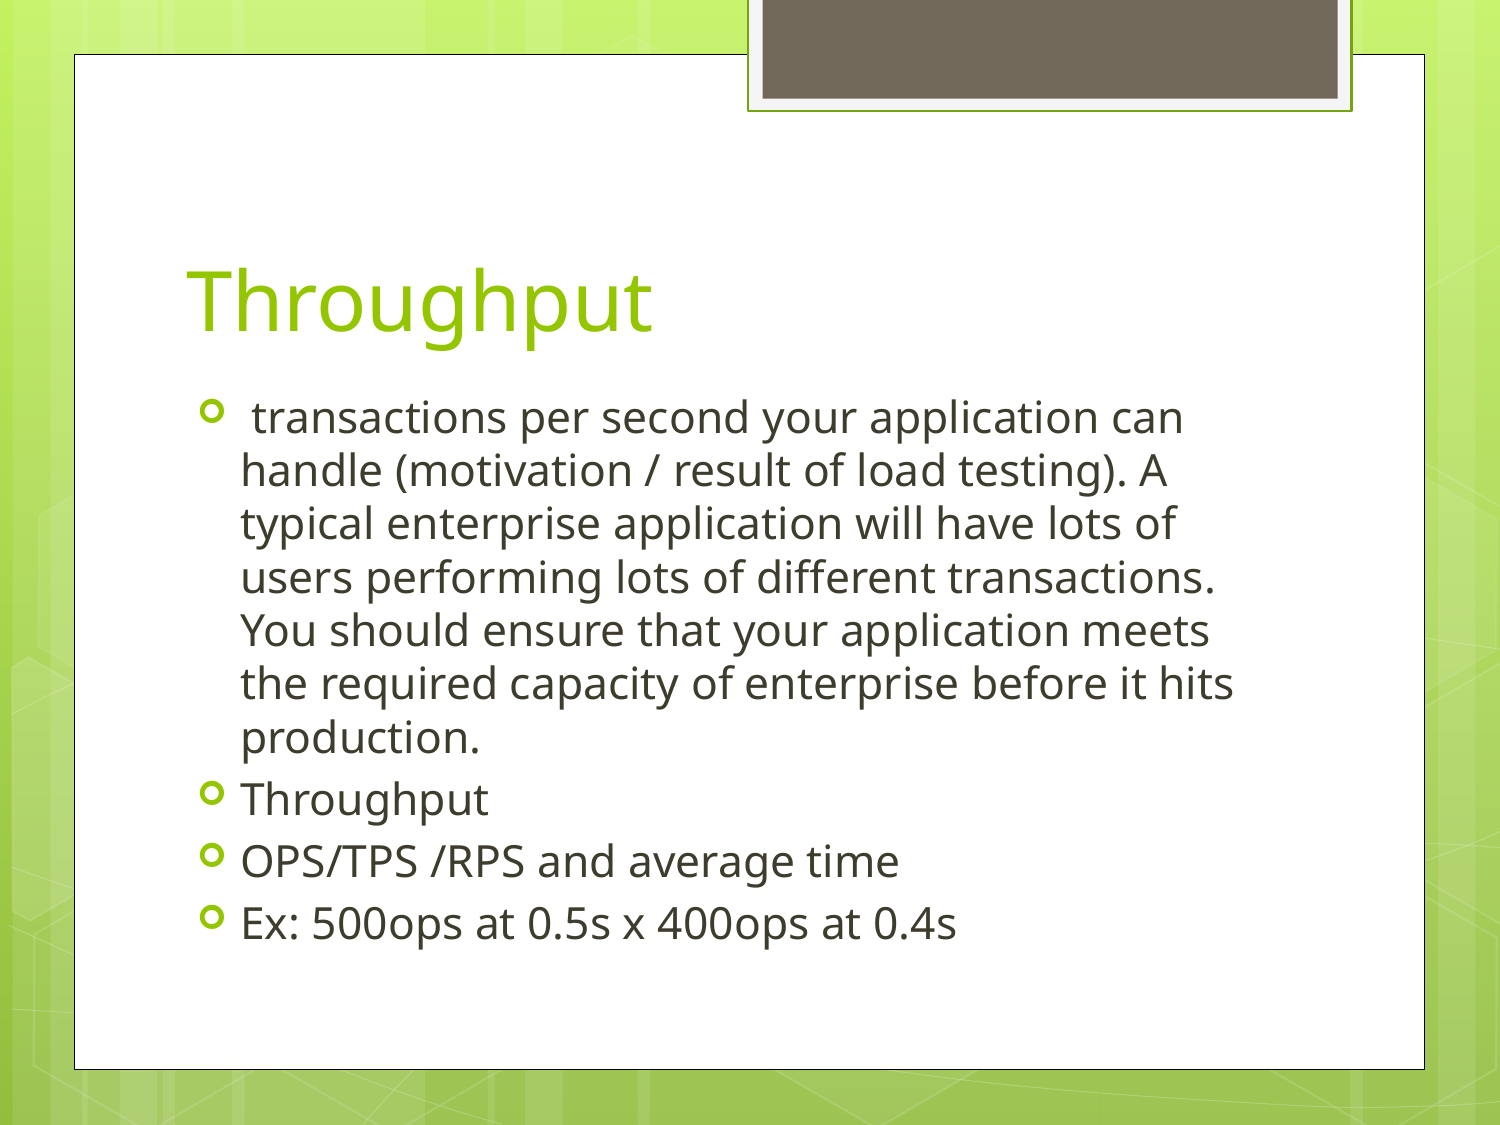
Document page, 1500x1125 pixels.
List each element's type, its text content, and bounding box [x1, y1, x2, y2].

title Throughput [171, 168, 1324, 357]
list transactions per second your application can handle (motivation / result of load testing). A typical enterprise application will have lots of users performing lots of different transactions. You should ensure that your application meets the required capacity of enterprise before it hits production. Throughput OPS/TPS /RPS and average time Ex: 500ops at 0.5s x 400ops at 0.4s [171, 381, 1283, 957]
